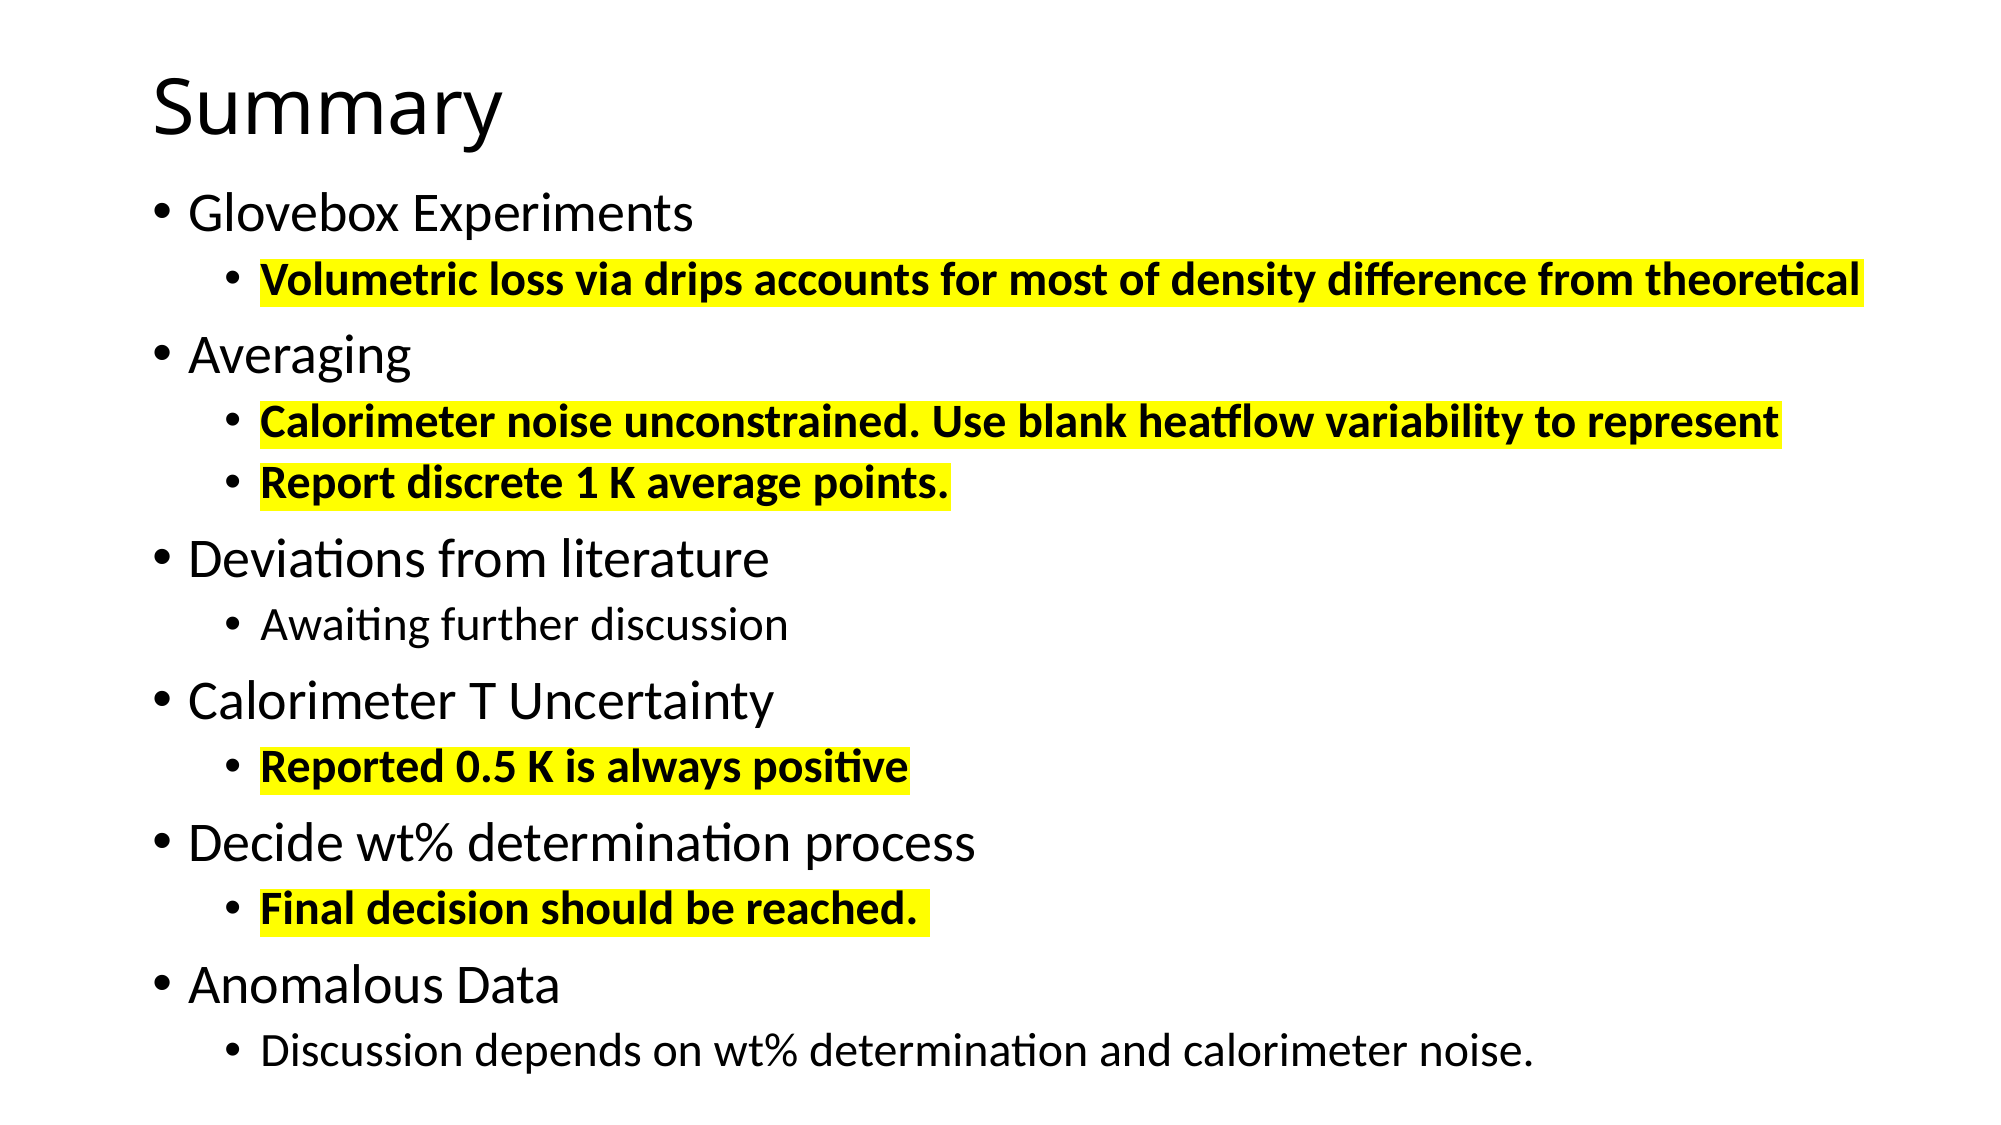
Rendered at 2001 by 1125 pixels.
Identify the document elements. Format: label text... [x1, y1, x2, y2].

text_box Summary [137, 59, 1863, 159]
list Glovebox Experiments Volumetric loss via drips accounts for most of density difference from theoretical Averaging Calorimeter noise unconstrained. Use blank heatflow variability to represent Report discrete 1 K average points. Deviations from literature Awaiting further discussion Calorimeter T Uncertainty Reported 0.5 K is always positive Decide wt% determination process Final decision should be reached. Anomalous Data Discussion depends on wt% determination and calorimeter noise. [137, 176, 1924, 1097]
